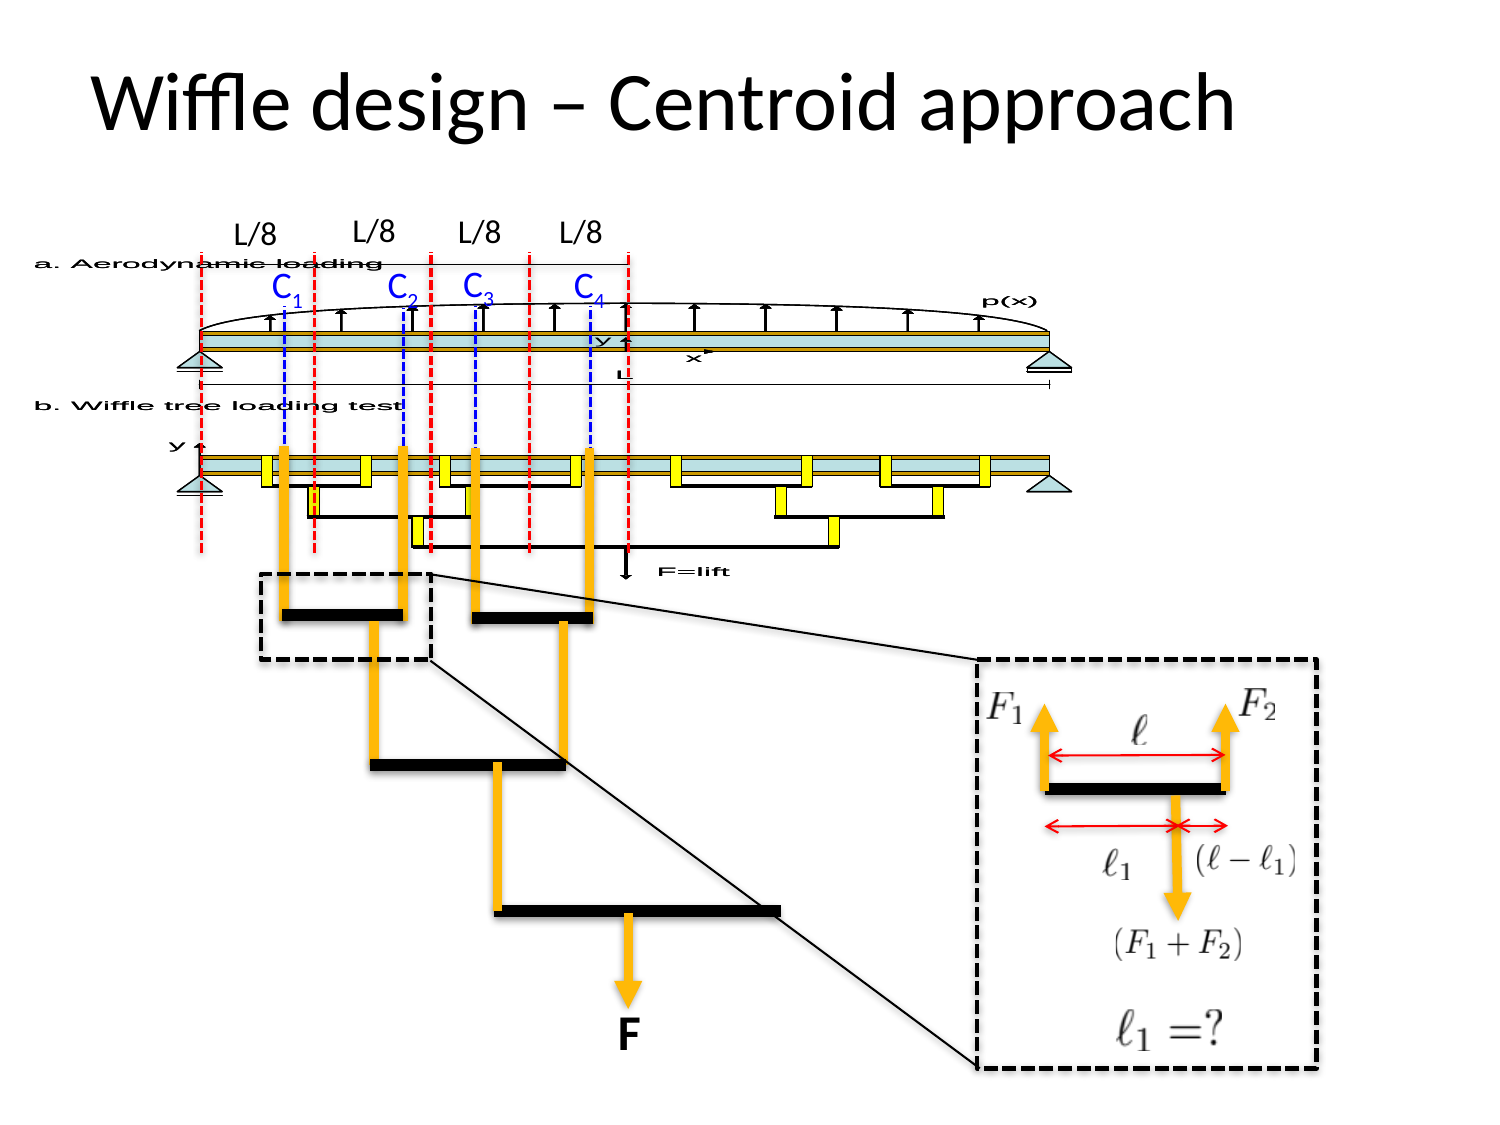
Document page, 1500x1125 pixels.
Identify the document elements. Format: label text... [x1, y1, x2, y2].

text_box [255, 252, 622, 578]
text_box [260, 573, 1317, 1069]
title Wiffle design – Centroid approach [75, 0, 1425, 177]
picture [622, 253, 1076, 573]
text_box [200, 201, 629, 553]
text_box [283, 445, 590, 572]
picture [19, 253, 255, 583]
